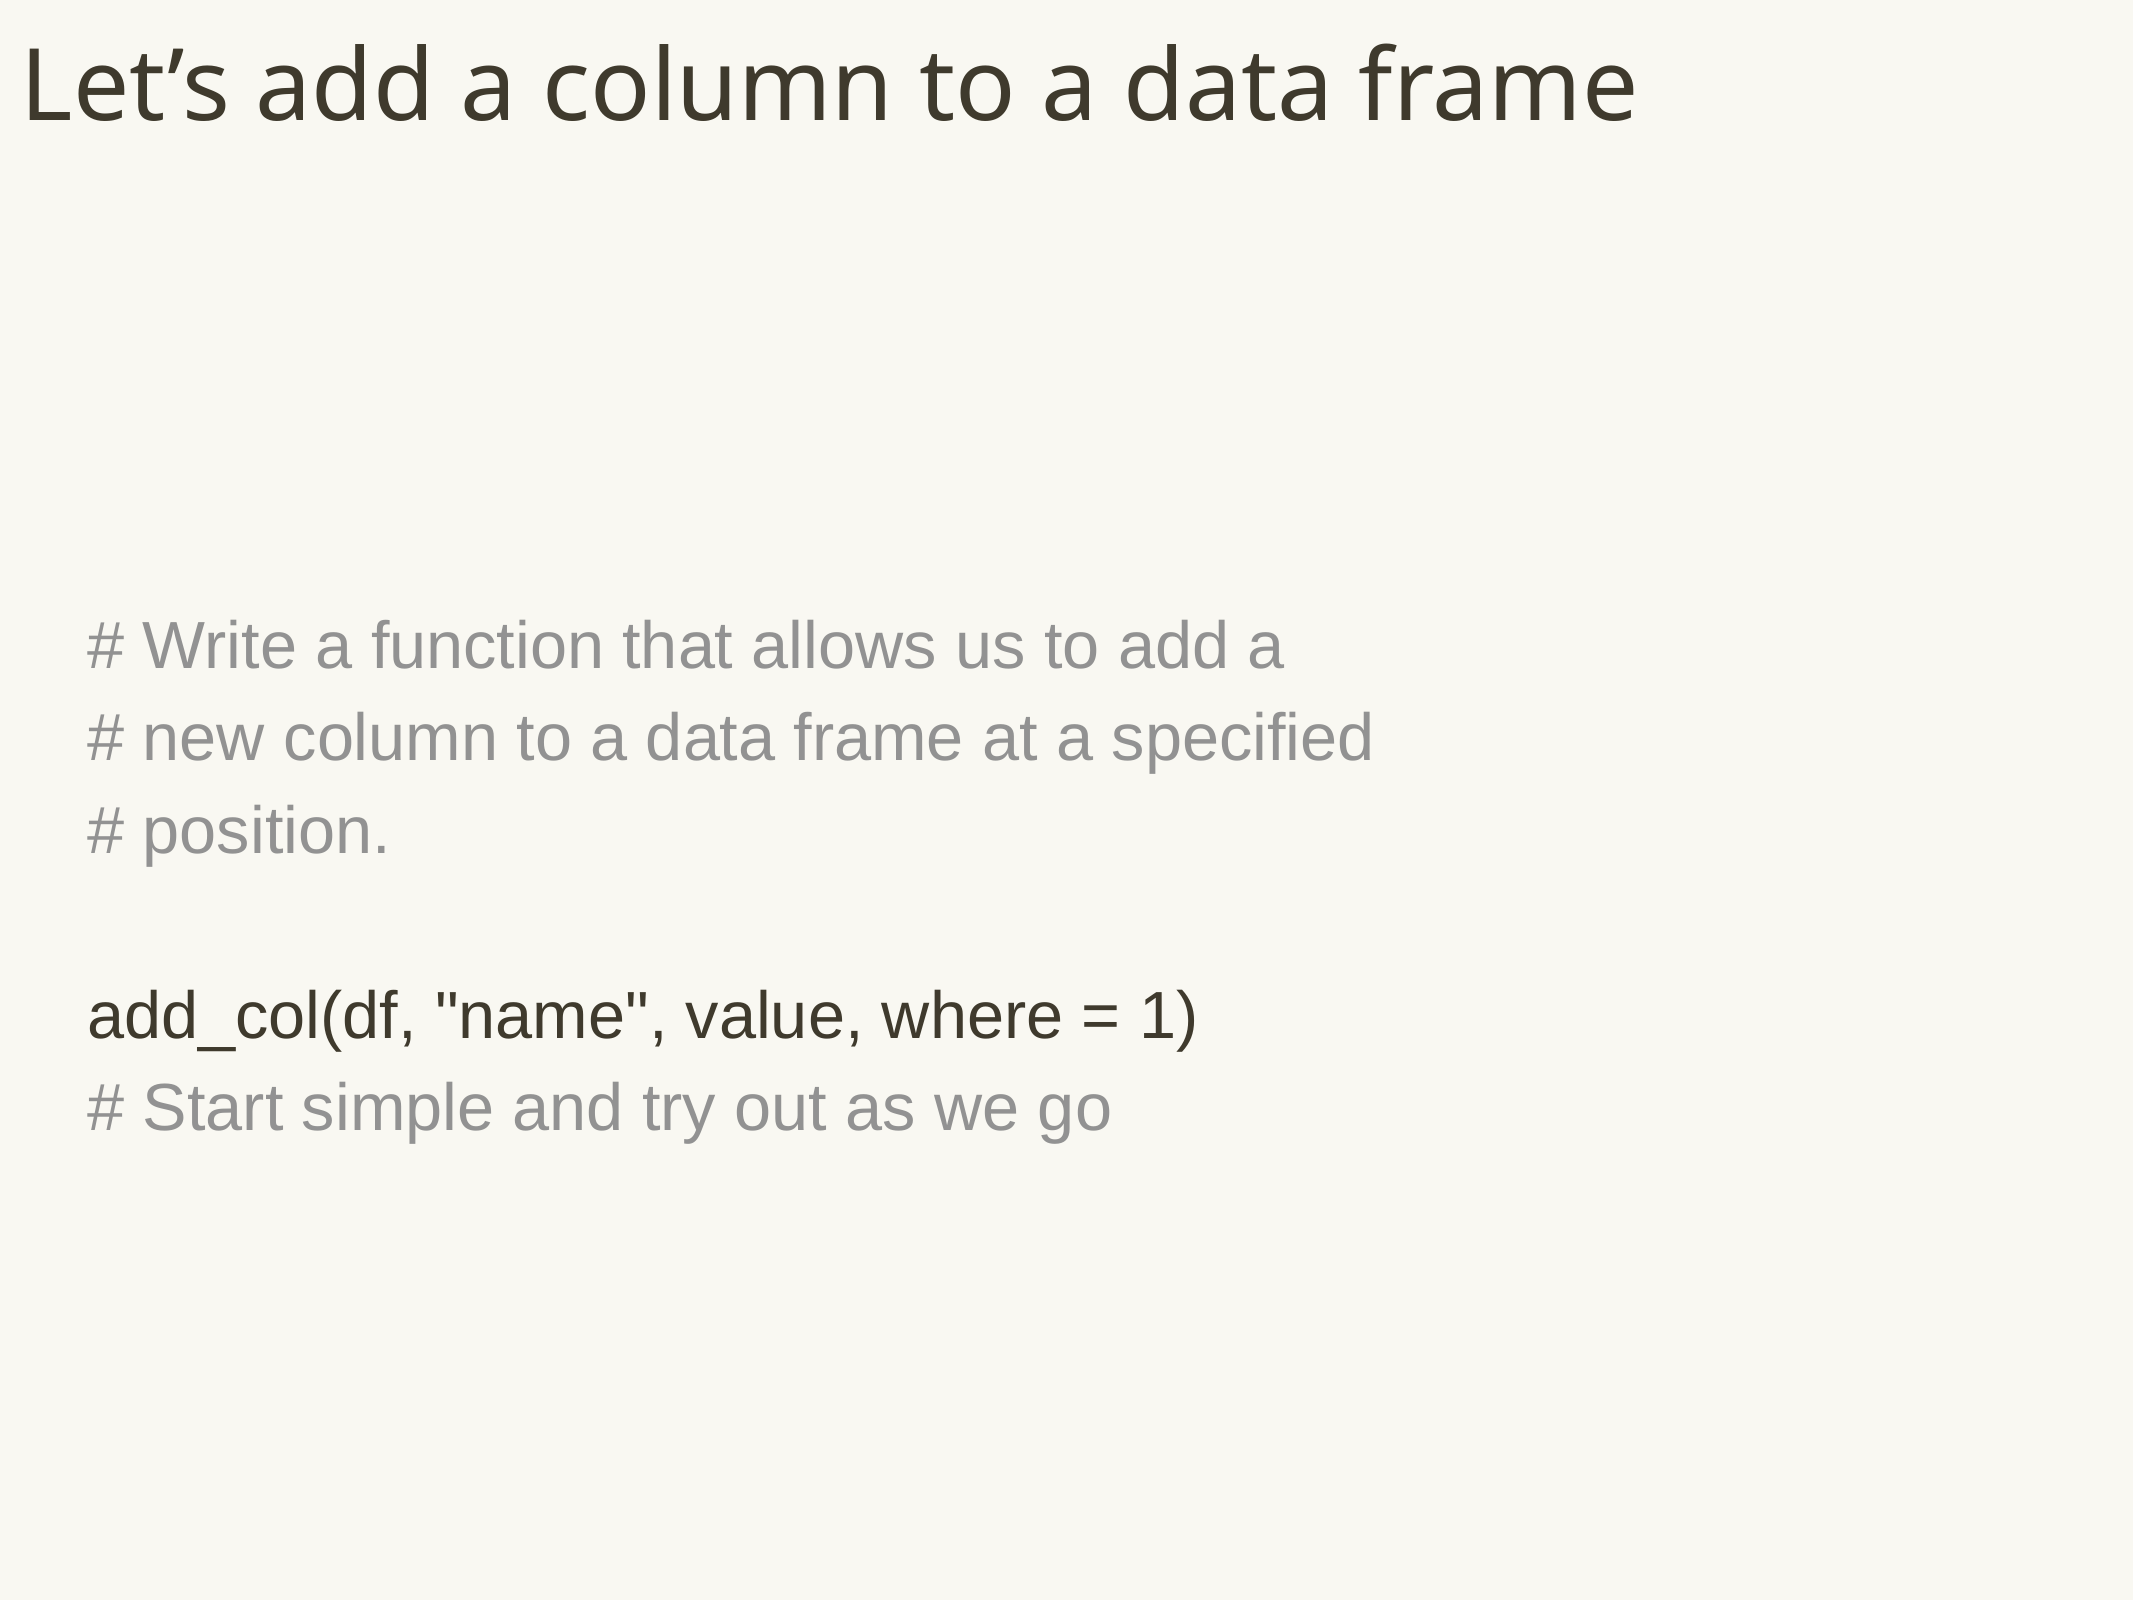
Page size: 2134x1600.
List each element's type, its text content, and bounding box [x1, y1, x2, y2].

list # Write a function that allows us to add a # new column to a data frame at a specified # position. add_col(df, "name", value, where = 1) # Start simple and try out as we go [78, 241, 2055, 1505]
title Let’s add a column to a data frame [0, 0, 2134, 163]
